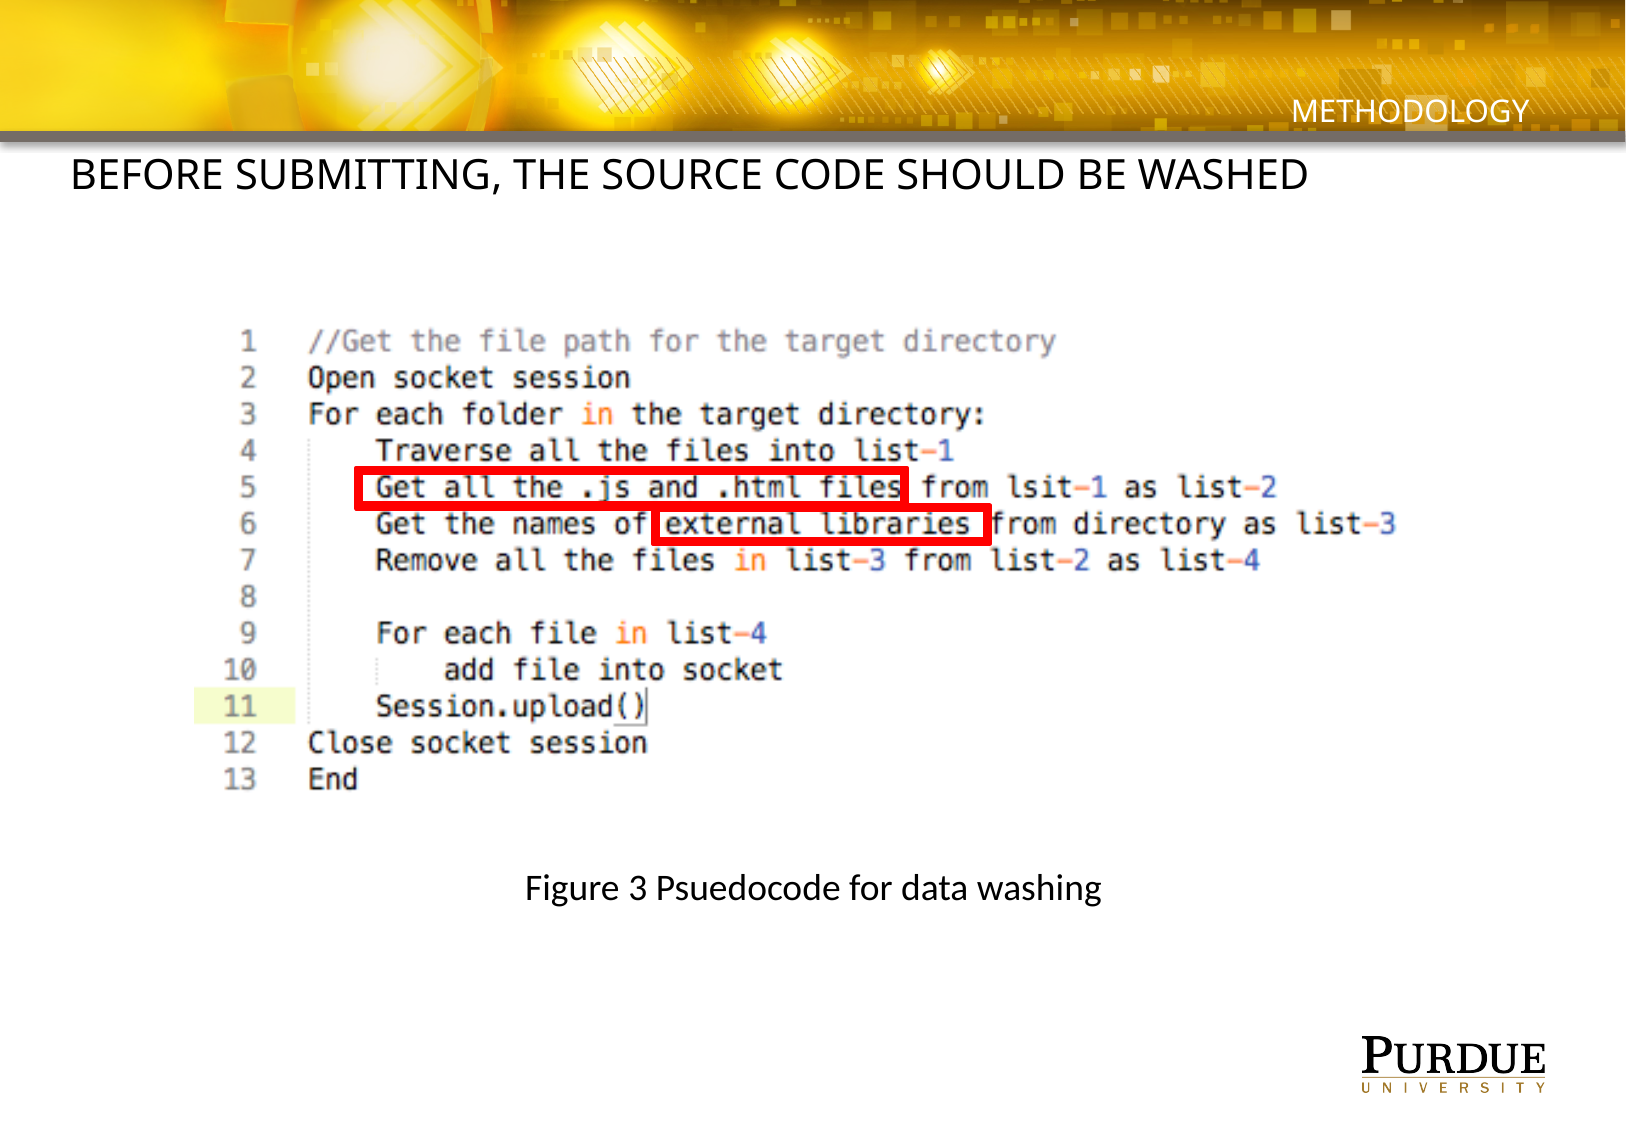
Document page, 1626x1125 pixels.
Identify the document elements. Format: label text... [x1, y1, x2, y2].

picture [193, 317, 1439, 800]
list Before submitting, the source code should be washed [55, 140, 1545, 202]
picture [0, 0, 1626, 131]
text_box Figure 3 Psuedocode for data washing [510, 855, 1118, 916]
picture [1362, 1036, 1545, 1093]
title methodology [57, 88, 1545, 137]
